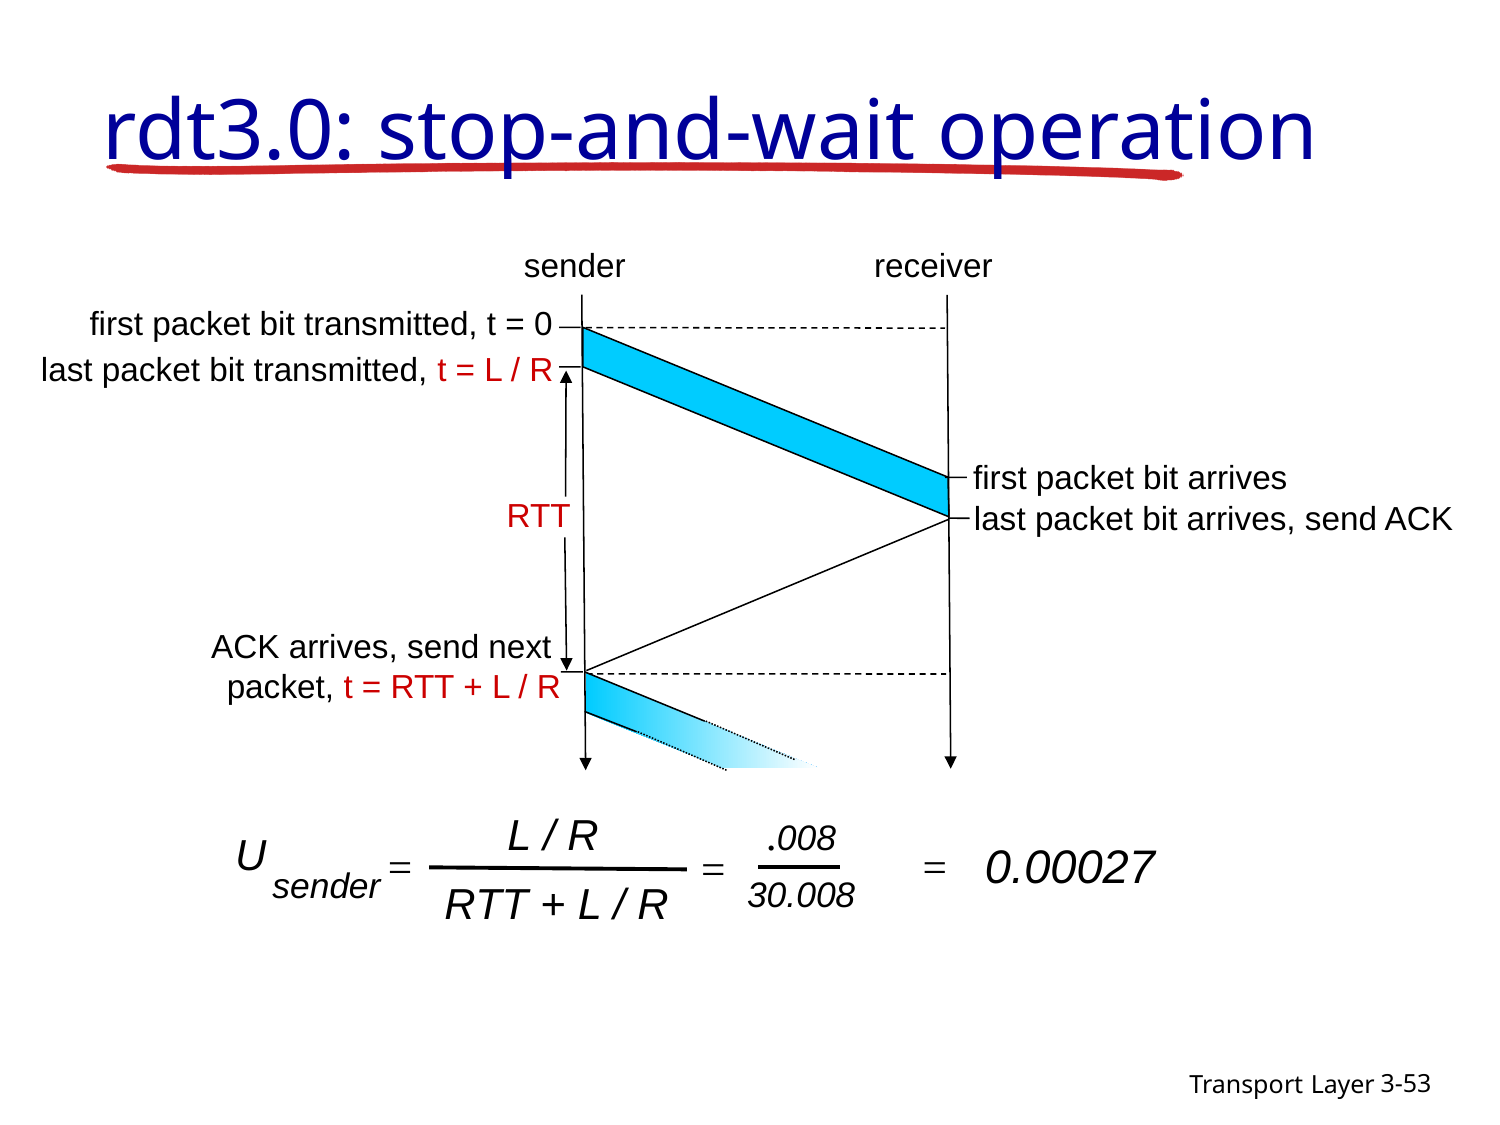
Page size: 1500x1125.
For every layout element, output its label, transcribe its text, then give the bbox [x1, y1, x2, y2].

text_box [795, 760, 819, 768]
text_box last packet bit transmitted, t = L / R [0, 340, 569, 399]
text_box [582, 327, 949, 517]
picture [100, 157, 1196, 187]
text_box first packet bit transmitted, t = 0 [38, 294, 569, 340]
text_box receiver [852, 237, 1008, 295]
text_box last packet bit arrives, send ACK [959, 489, 1471, 584]
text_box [205, 797, 1314, 951]
title rdt3.0: stop-and-wait operation [87, 43, 1363, 209]
footer Transport Layer [914, 1057, 1390, 1105]
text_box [584, 671, 796, 760]
text_box [944, 520, 957, 769]
text_box first packet bit arrives [958, 448, 1357, 507]
text_box ACK arrives, send next packet, t = RTT + L / R [135, 618, 576, 723]
text_box sender [495, 237, 641, 295]
text_box RTT [452, 486, 592, 543]
slide_number 3-53 [1365, 1060, 1477, 1106]
